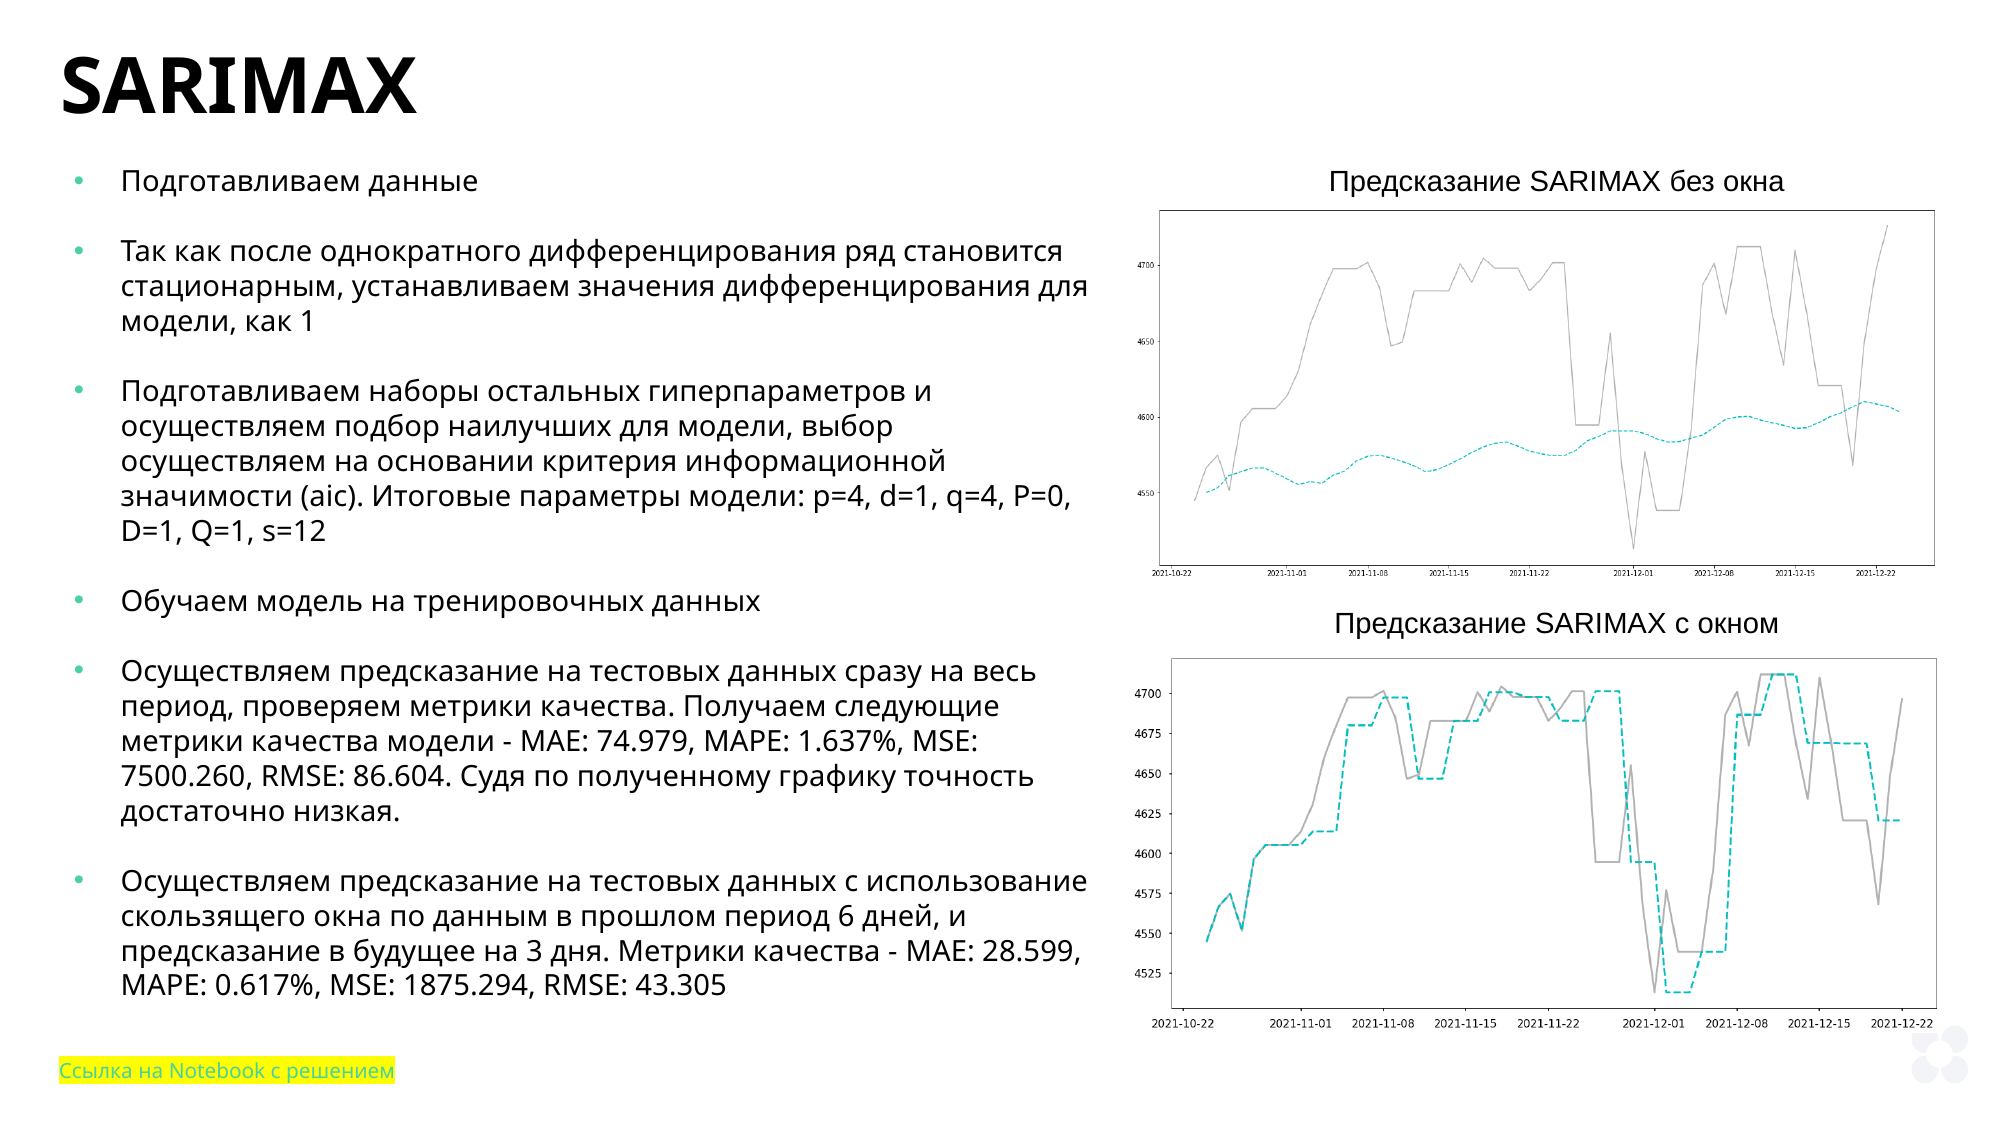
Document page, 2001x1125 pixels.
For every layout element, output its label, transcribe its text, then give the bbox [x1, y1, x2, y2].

text_box Подготавливаем данные Так как после однократного дифференцирования ряд становится стационарным, устанавливаем значения дифференцирования для модели, как 1 Подготавливаем наборы остальных гиперпараметров и осуществляем подбор наилучших для модели, выбор осуществляем на основании критерия информационной значимости (aic). Итоговые параметры модели: p=4, d=1, q=4, P=0, D=1, Q=1, s=12 Обучаем модель на тренировочных данных Осуществляем предсказание на тестовых данных сразу на весь период, проверяем метрики качества. Получаем следующие метрики качества модели - MAE: 74.979, MAPE: 1.637%, MSE: 7500.260, RMSE: 86.604. Судя по полученному графику точность достаточно низкая. Осуществляем предсказание на тестовых данных с использование скользящего окна по данным в прошлом период 6 дней, и предсказание в будущее на 3 дня. Метрики качества - MAE: 28.599, MAPE: 0.617%, MSE: 1875.294, RMSE: 43.305 [58, 155, 1105, 1010]
text_box Предсказание SARIMAX без окна [1215, 155, 1899, 204]
picture [1128, 206, 1942, 584]
text_box SARIMAX [60, 53, 1466, 148]
text_box Ссылка на Notebook с решением [58, 1049, 1467, 1094]
picture [1128, 655, 1942, 1033]
text_box Предсказание SARIMAX с окном [1215, 597, 1899, 647]
